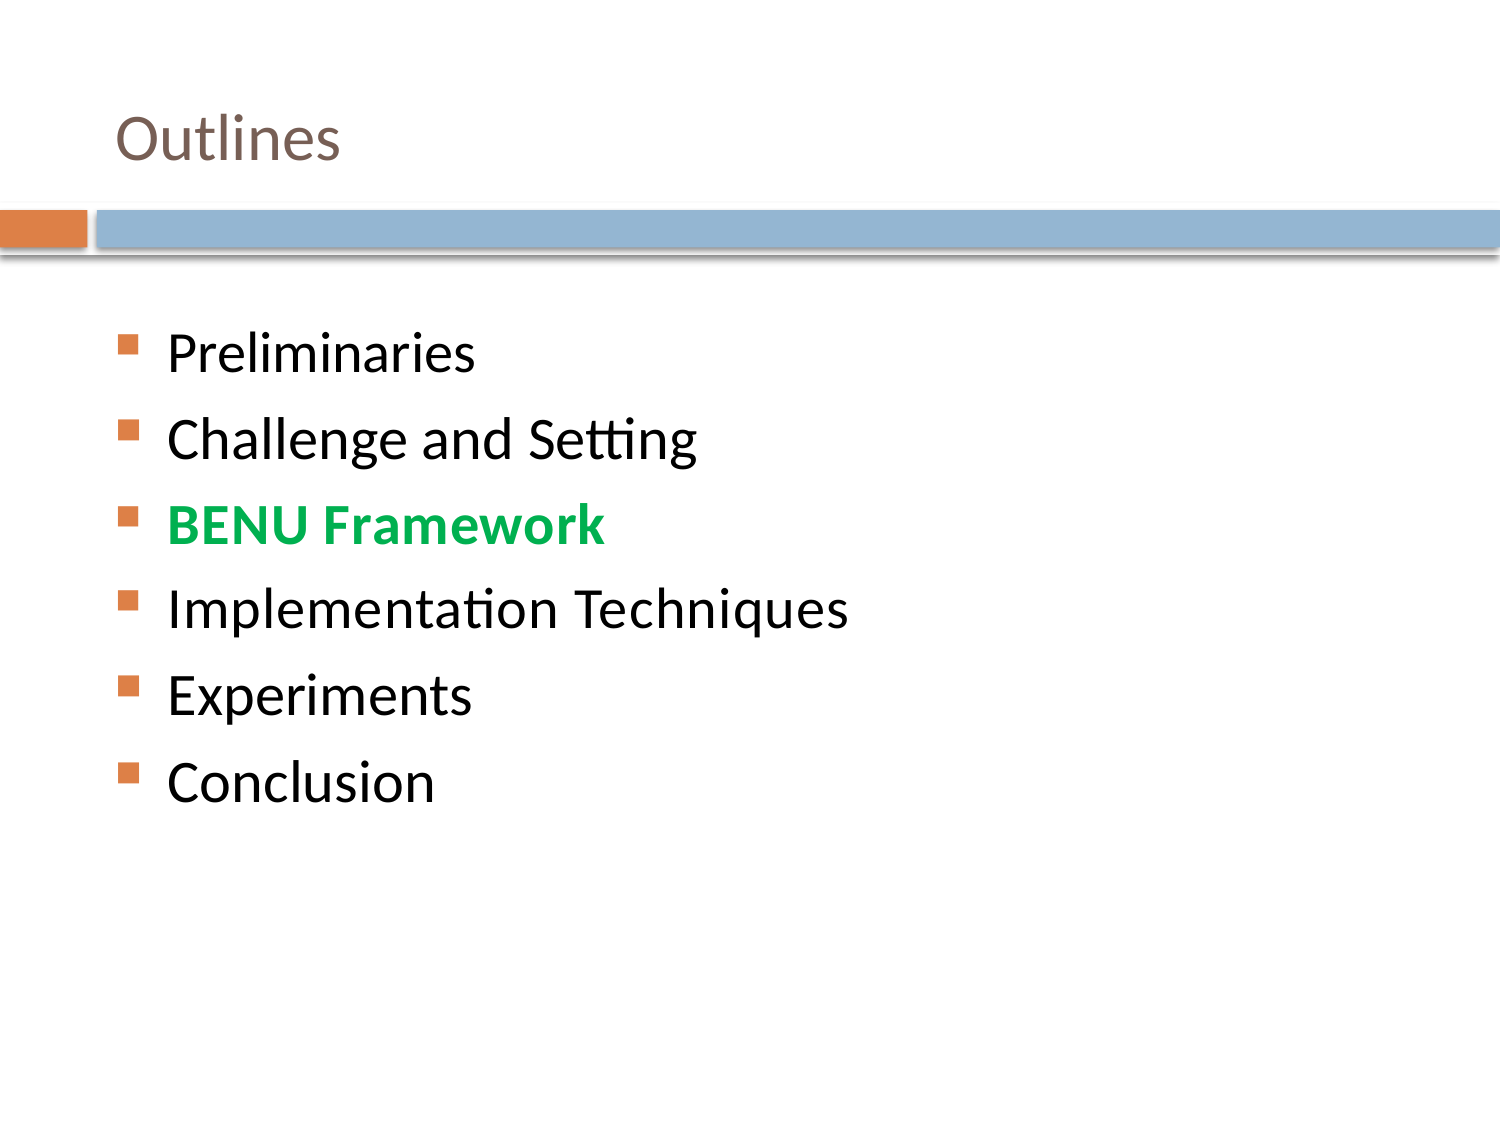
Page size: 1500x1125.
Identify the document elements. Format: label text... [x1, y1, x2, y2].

title Outlines [100, 19, 1438, 182]
list Preliminaries Challenge and Setting BENU Framework Implementation Techniques Experiments Conclusion [100, 219, 1438, 979]
